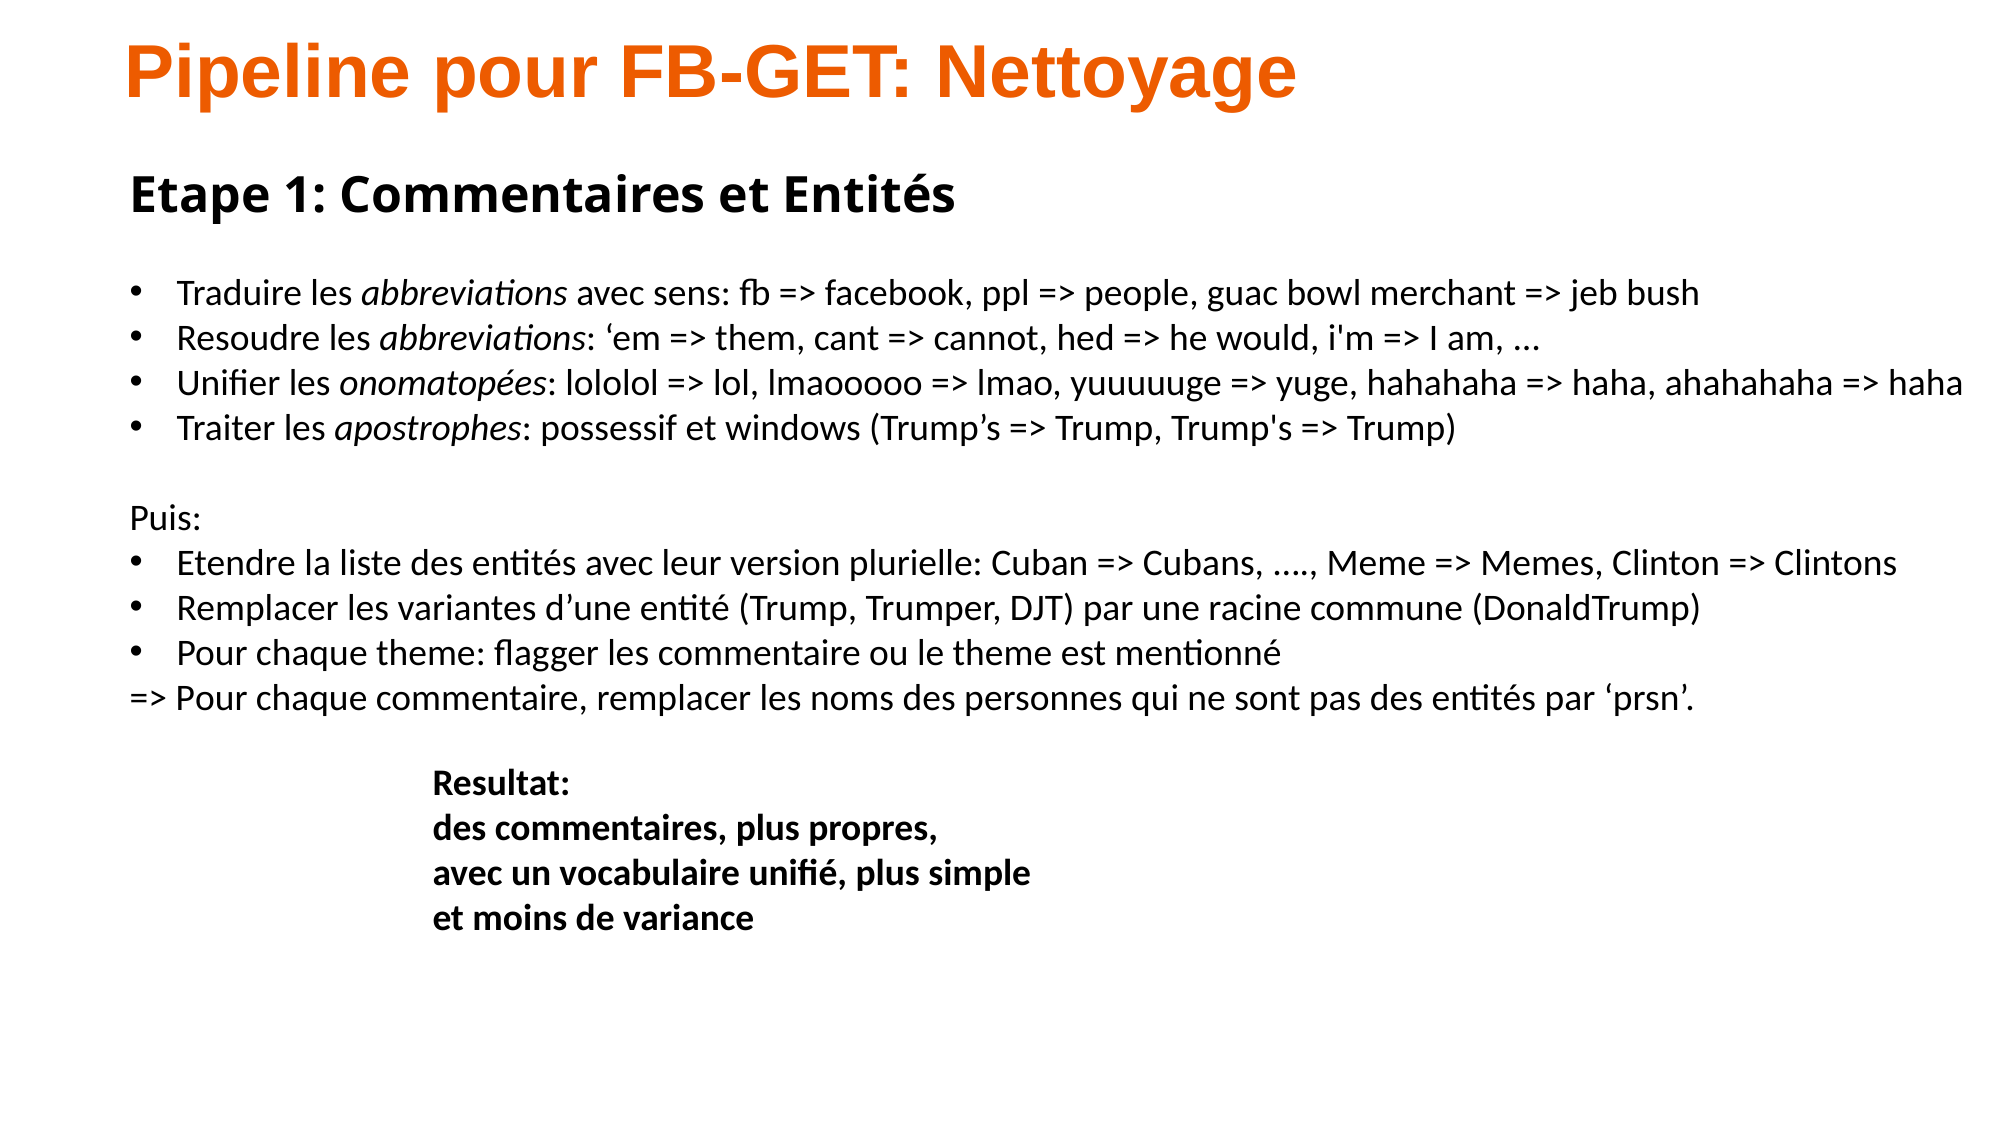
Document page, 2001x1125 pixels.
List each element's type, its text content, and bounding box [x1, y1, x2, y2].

text_box Pipeline pour FB-GET: Nettoyage [109, 14, 1315, 120]
text_box Resultat: des commentaires, plus propres, avec un vocabulaire unifié, plus simple et moins de variance [417, 750, 1418, 946]
text_box Etape 1: Commentaires et Entités Traduire les abbreviations avec sens: fb => facebook, ppl => people, guac bowl merchant => jeb bush Resoudre les abbreviations: ‘em => them, cant => cannot, hed => he would, i'm => I am, … Unifier les onomatopées: lololol => lol, lmaooooo => lmao, yuuuuuge => yuge, hahahaha => haha, ahahahaha => haha Traiter les apostrophes: possessif et windows (Trump’s => Trump, Trump's => Trump) Puis: Etendre la liste des entités avec leur version plurielle: Cuban => Cubans, …., Meme => Memes, Clinton => Clintons Remplacer les variantes d’une entité (Trump, Trumper, DJT) par une racine commune (DonaldTrump) Pour chaque theme: flagger les commentaire ou le theme est mentionné => Pour chaque commentaire, remplacer les noms des personnes qui ne sont pas des entités par ‘prsn’. [114, 155, 1981, 906]
